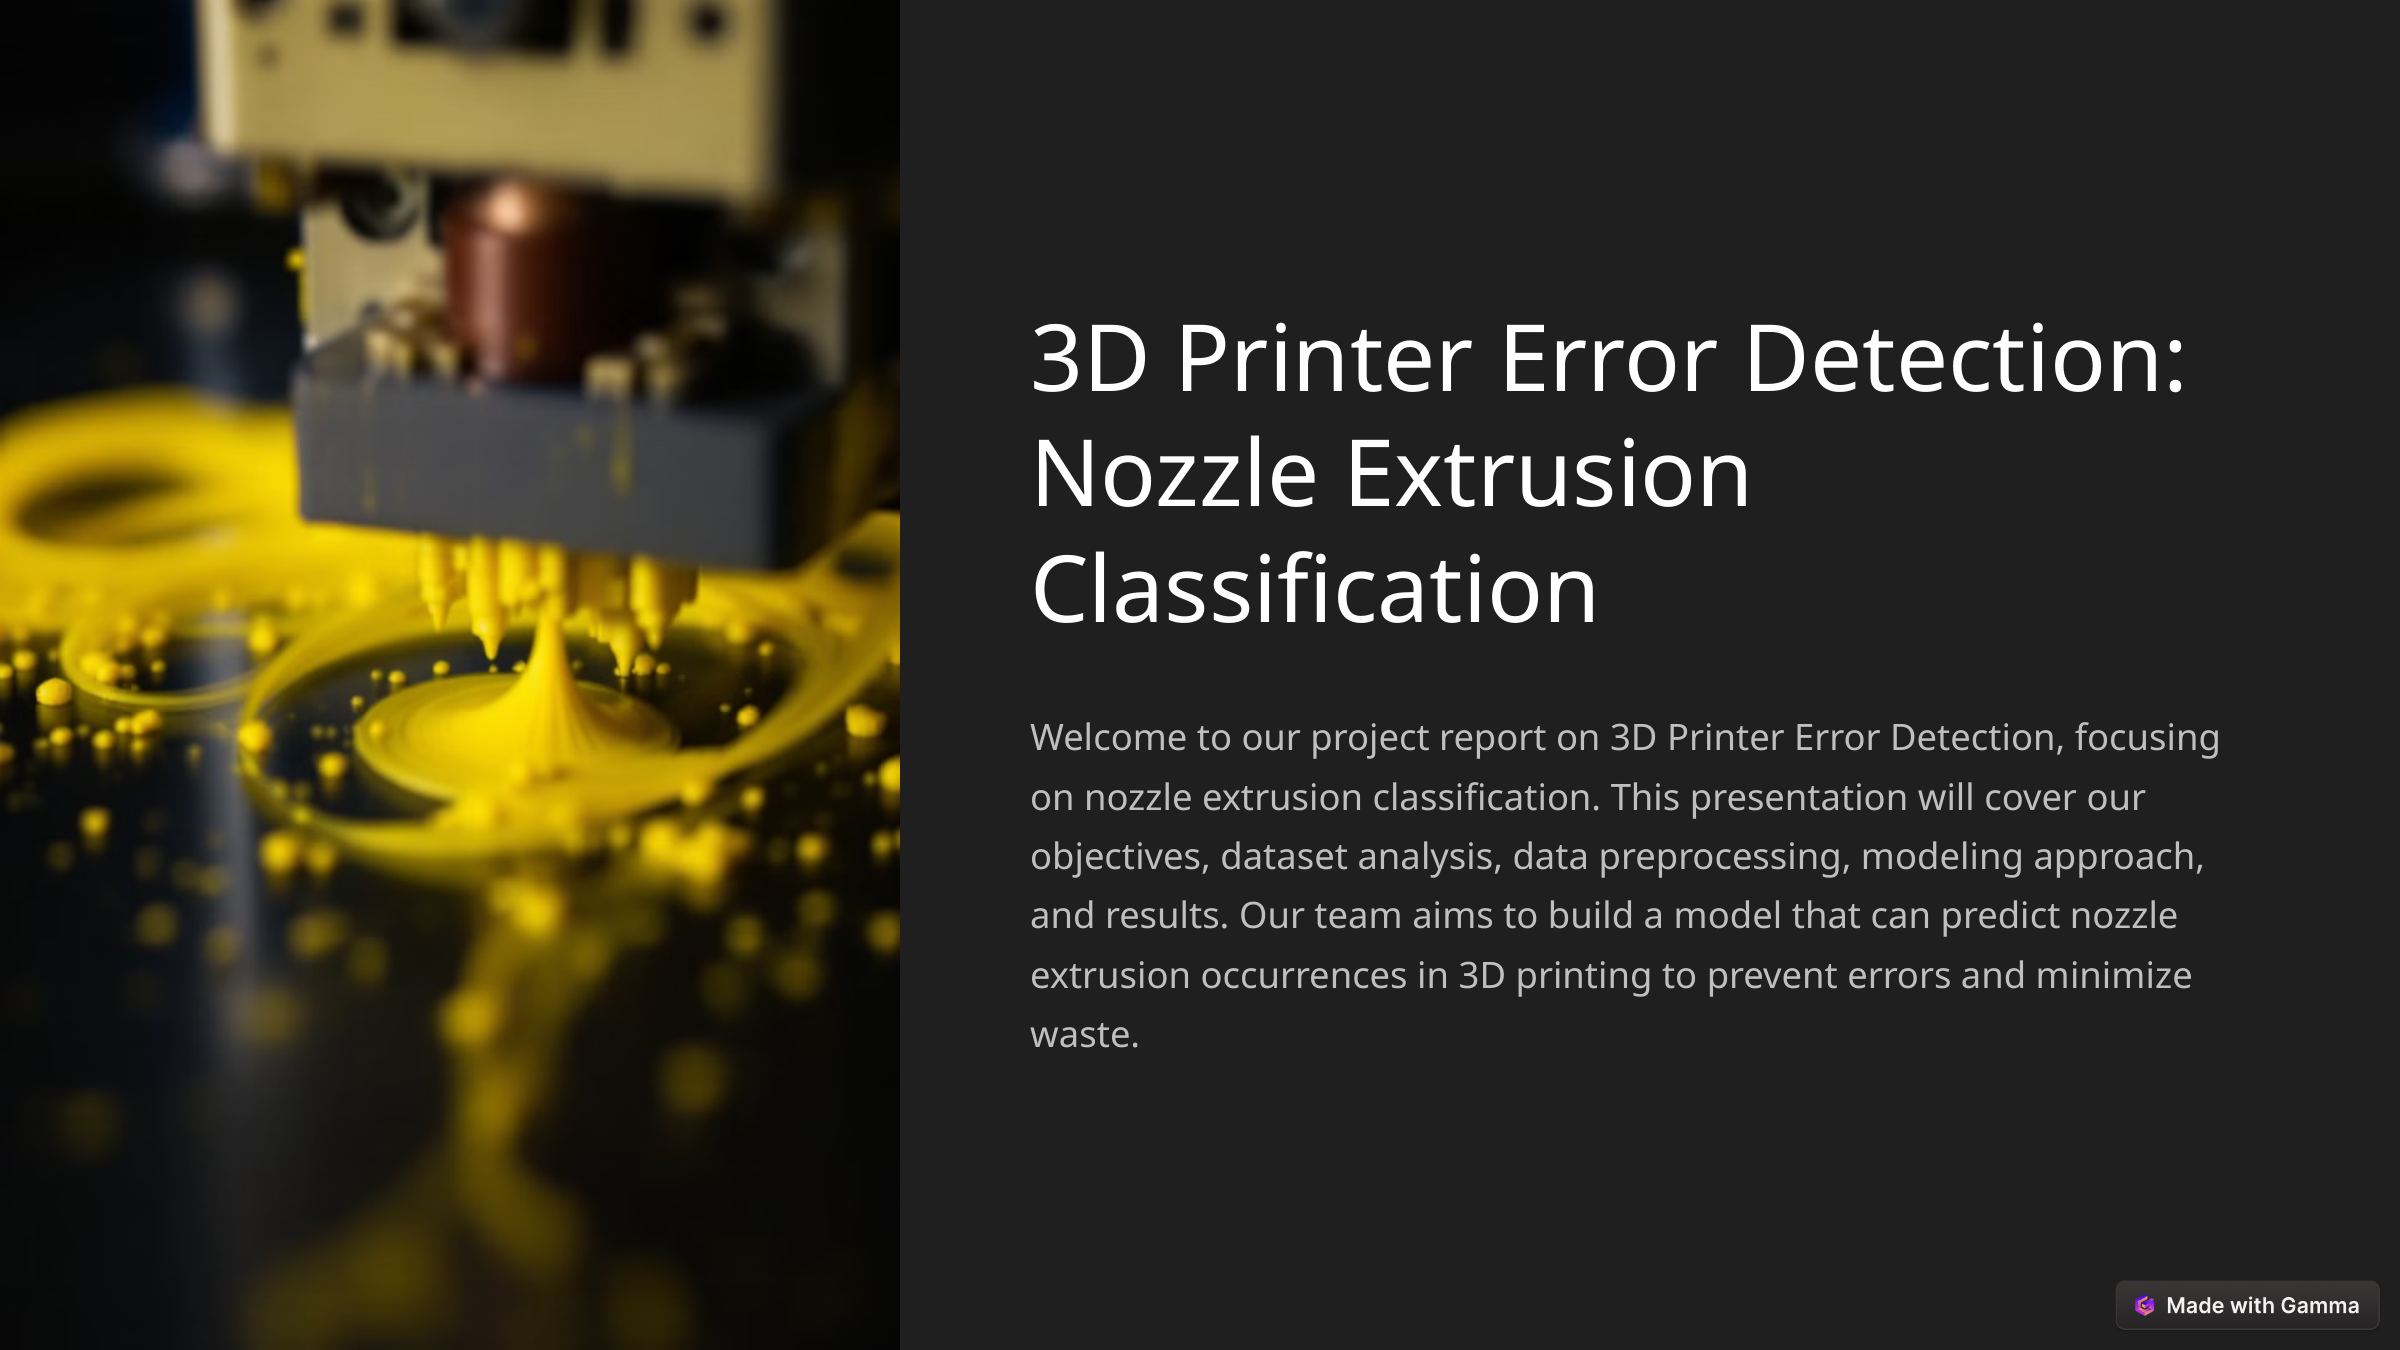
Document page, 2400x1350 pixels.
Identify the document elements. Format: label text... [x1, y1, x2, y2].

picture [0, 0, 900, 1350]
text_box Welcome to our project report on 3D Printer Error Detection, focusing on nozzle extrusion classification. This presentation will cover our objectives, dataset analysis, data preprocessing, modeling approach, and results. Our team aims to build a model that can predict nozzle extrusion occurrences in 3D printing to prevent errors and minimize waste. [1030, 698, 2270, 1056]
text_box 3D Printer Error Detection: Nozzle Extrusion Classification [1030, 294, 2270, 643]
picture [2106, 1271, 2389, 1339]
